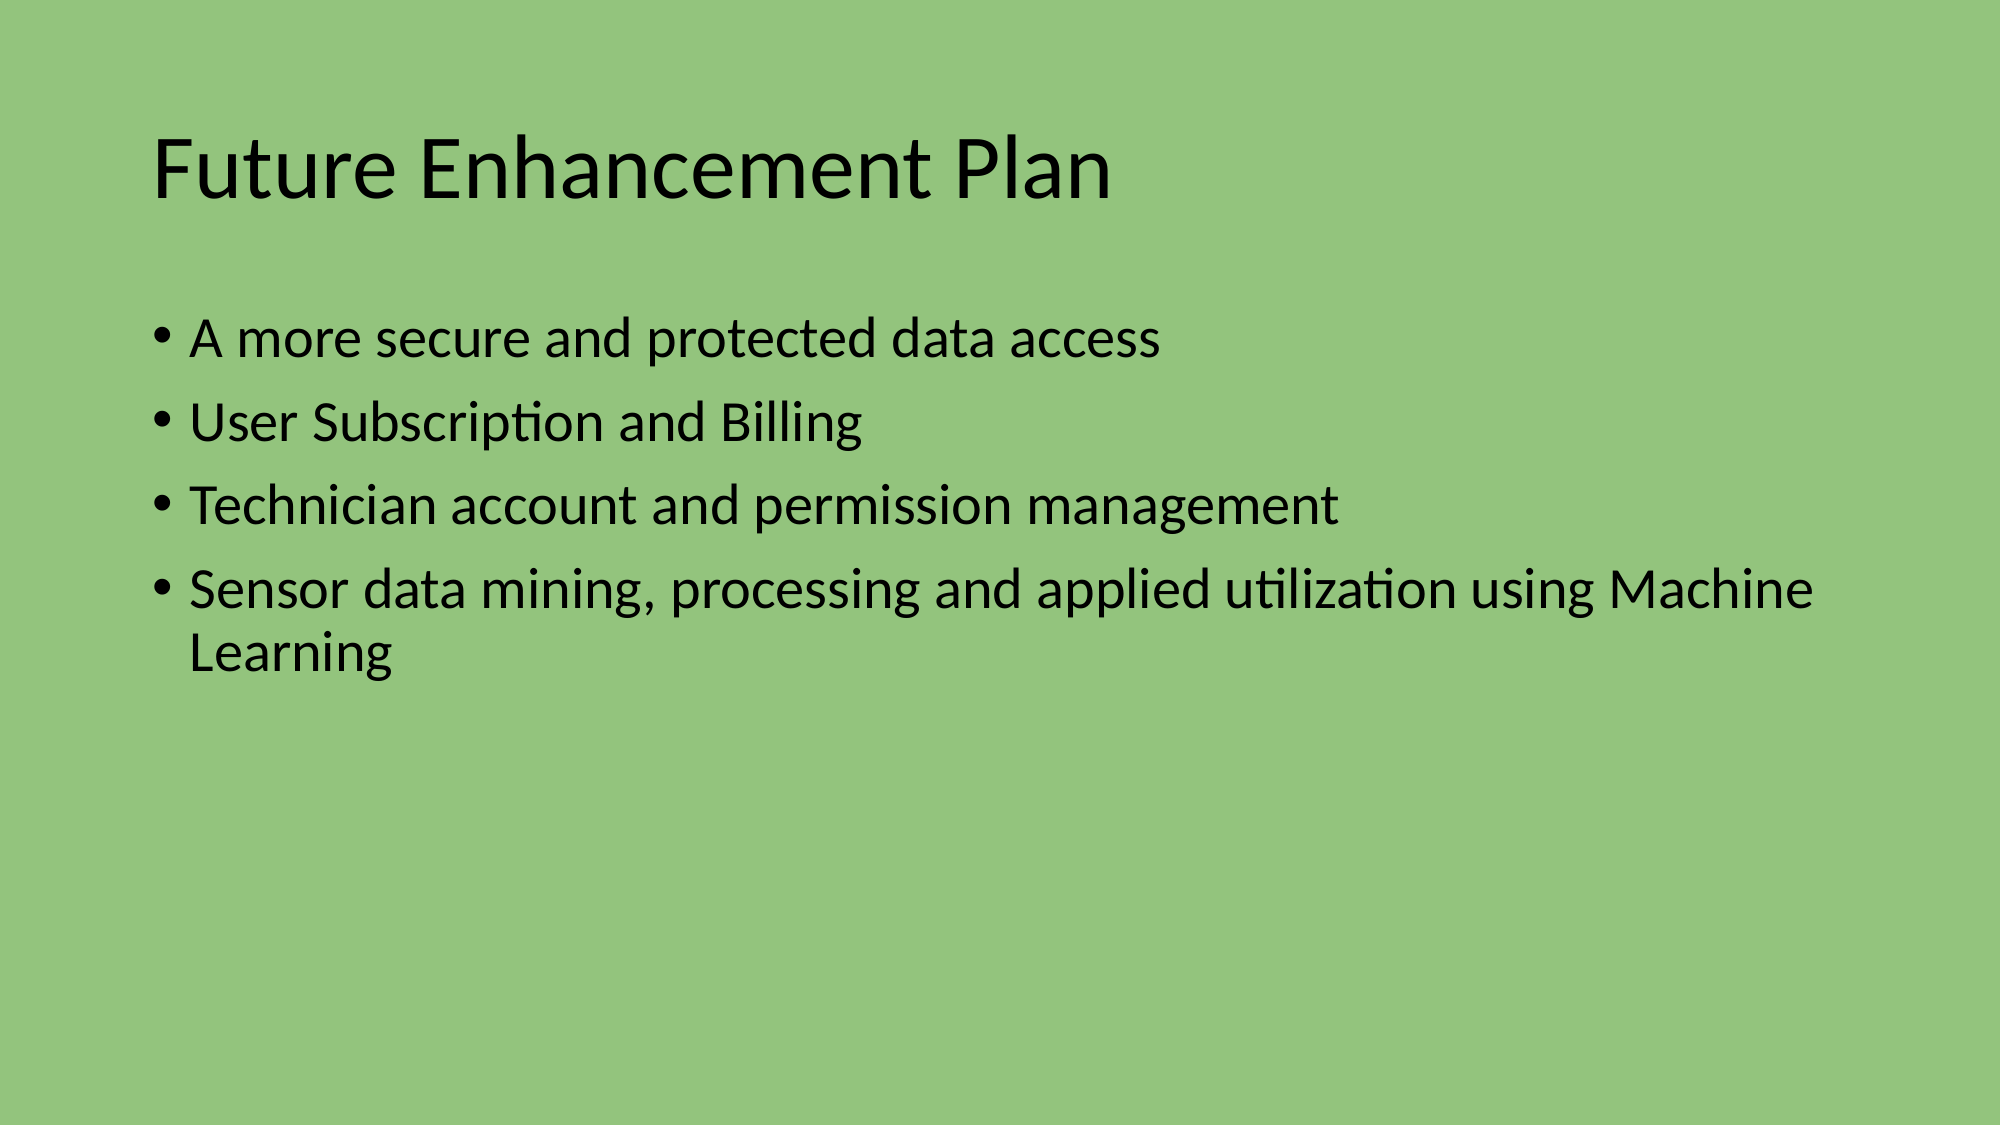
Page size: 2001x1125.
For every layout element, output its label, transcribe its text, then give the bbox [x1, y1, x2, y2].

list A more secure and protected data access User Subscription and Billing Technician account and permission management Sensor data mining, processing and applied utilization using Machine Learning [137, 299, 1863, 1014]
title Future Enhancement Plan [137, 59, 1863, 278]
